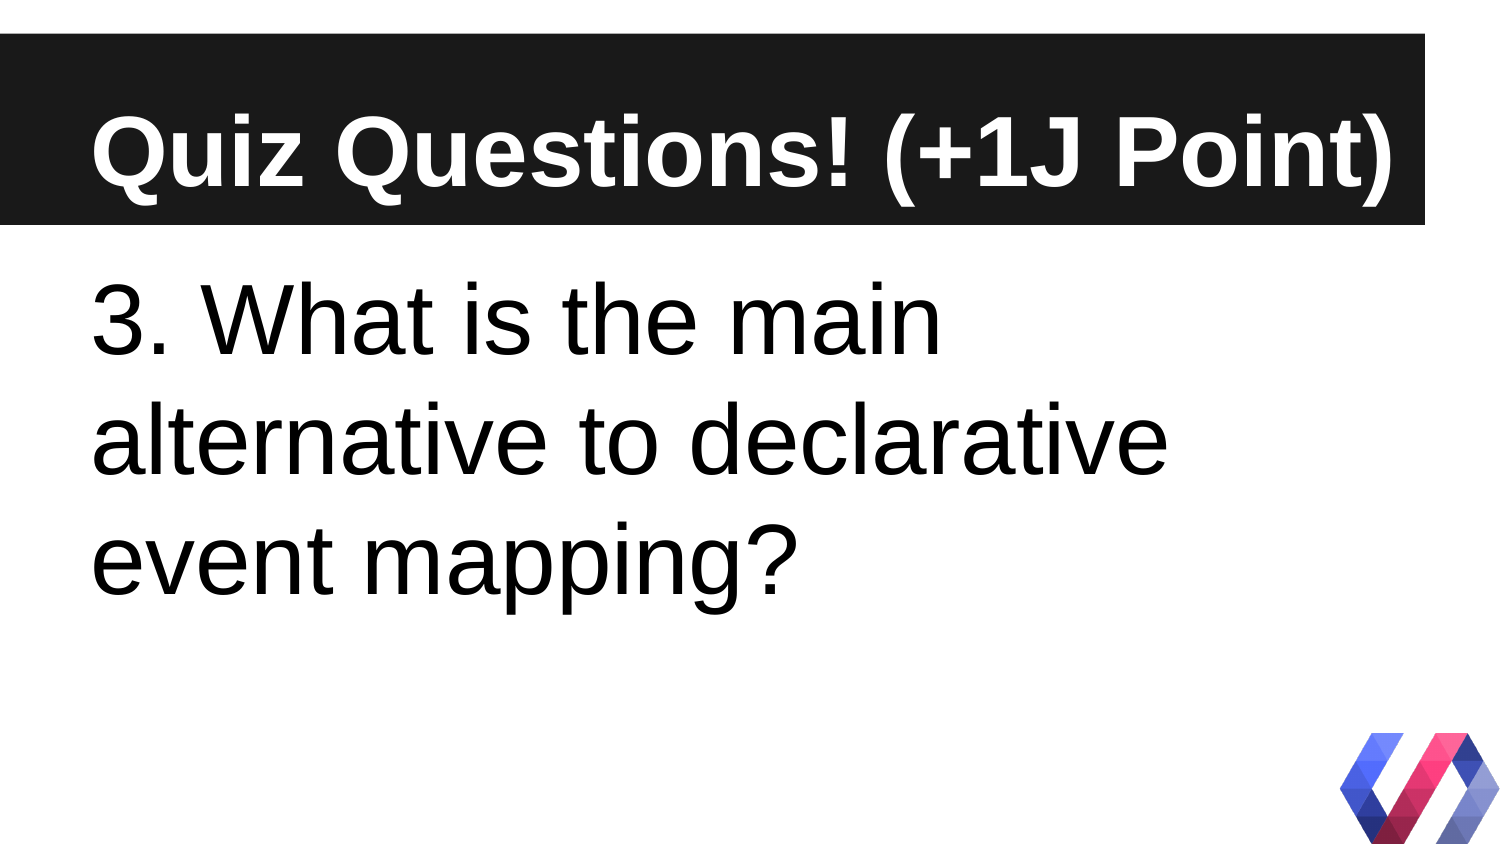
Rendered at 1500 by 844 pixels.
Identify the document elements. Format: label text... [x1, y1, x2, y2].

title Quiz Questions! (+1J Point) [75, 33, 1425, 221]
list 3. What is the main alternative to declarative event mapping? [75, 239, 1425, 808]
picture [1339, 733, 1500, 844]
